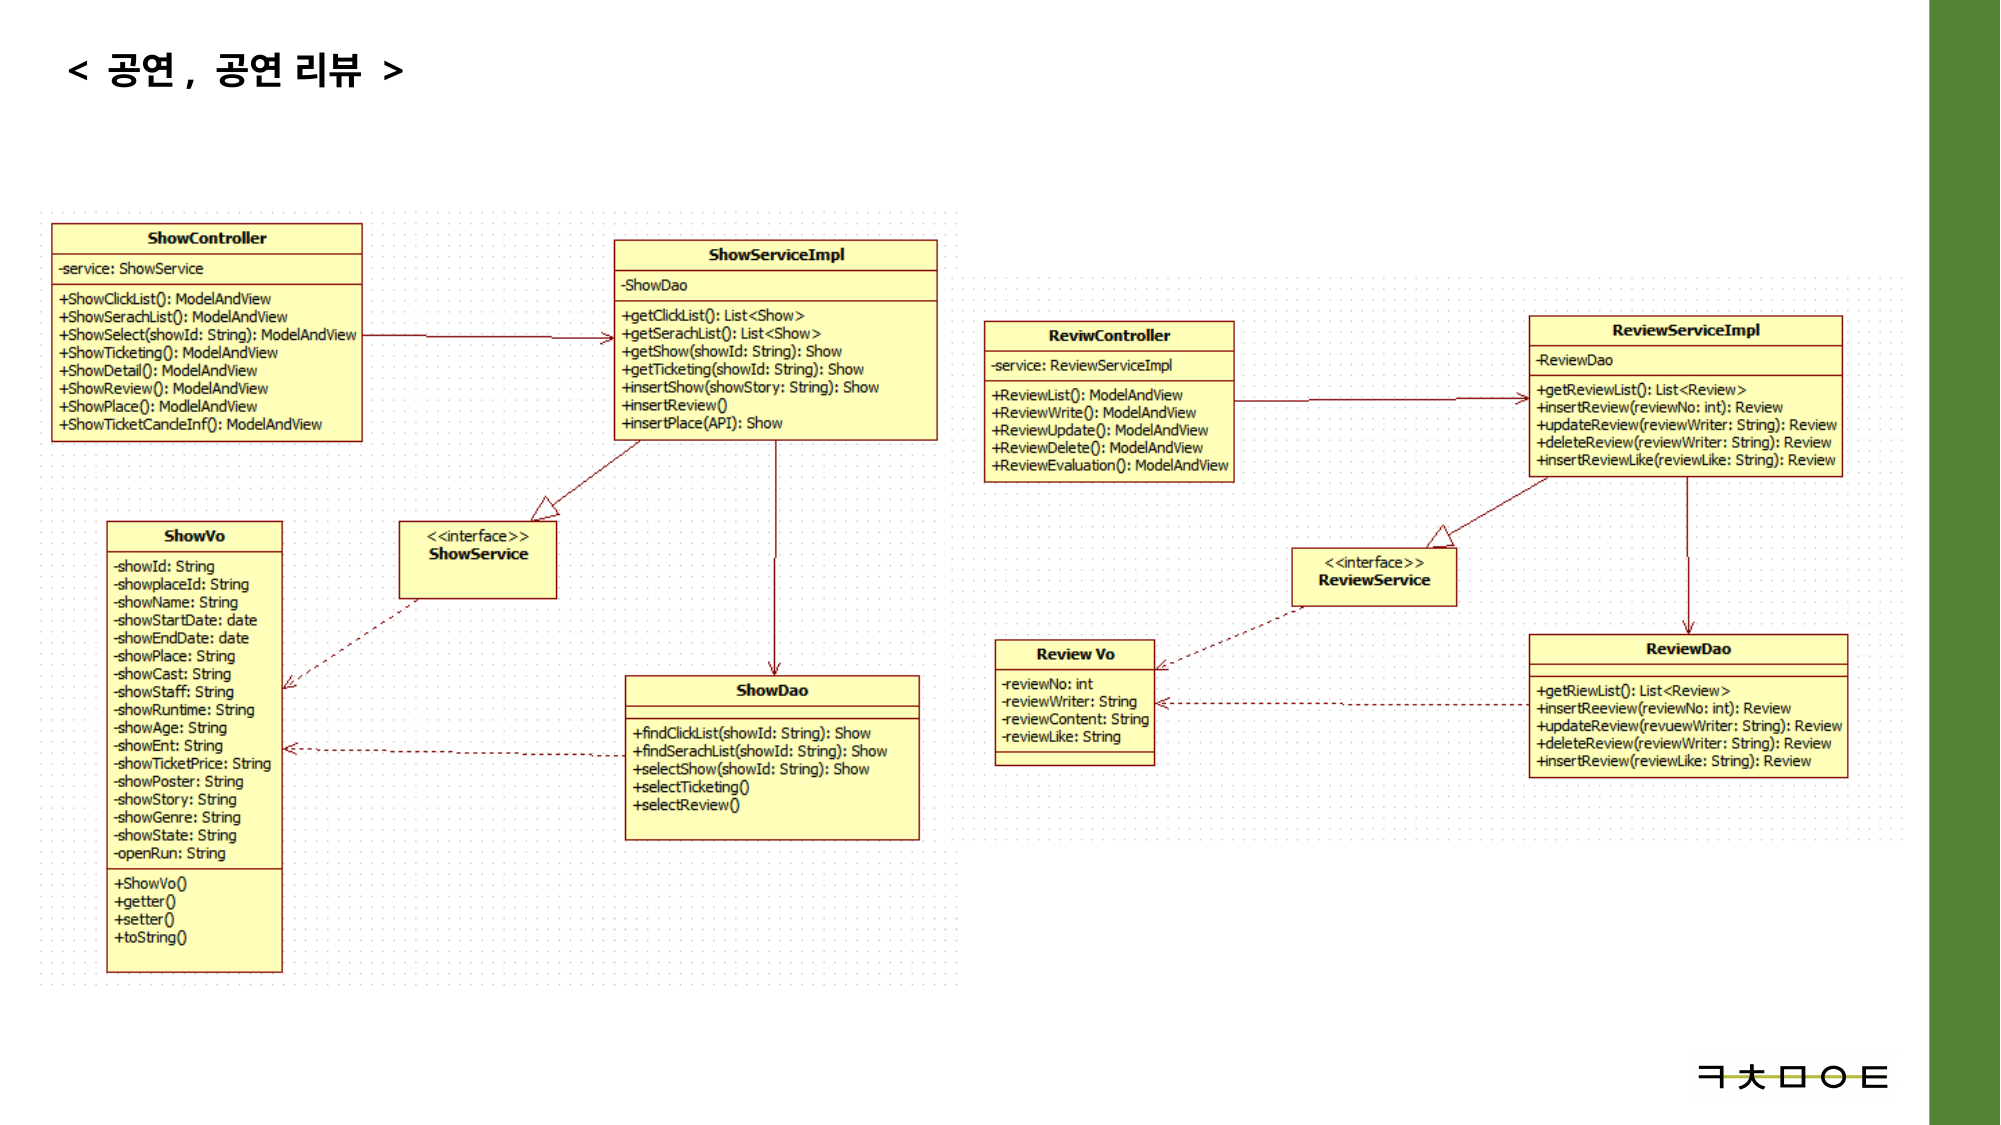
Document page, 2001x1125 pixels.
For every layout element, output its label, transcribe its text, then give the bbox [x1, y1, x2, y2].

text_box [1929, 0, 2000, 1125]
picture [1693, 1048, 1899, 1106]
text_box < 공연, 공연 리뷰 > [52, 39, 427, 100]
picture [39, 208, 1908, 991]
